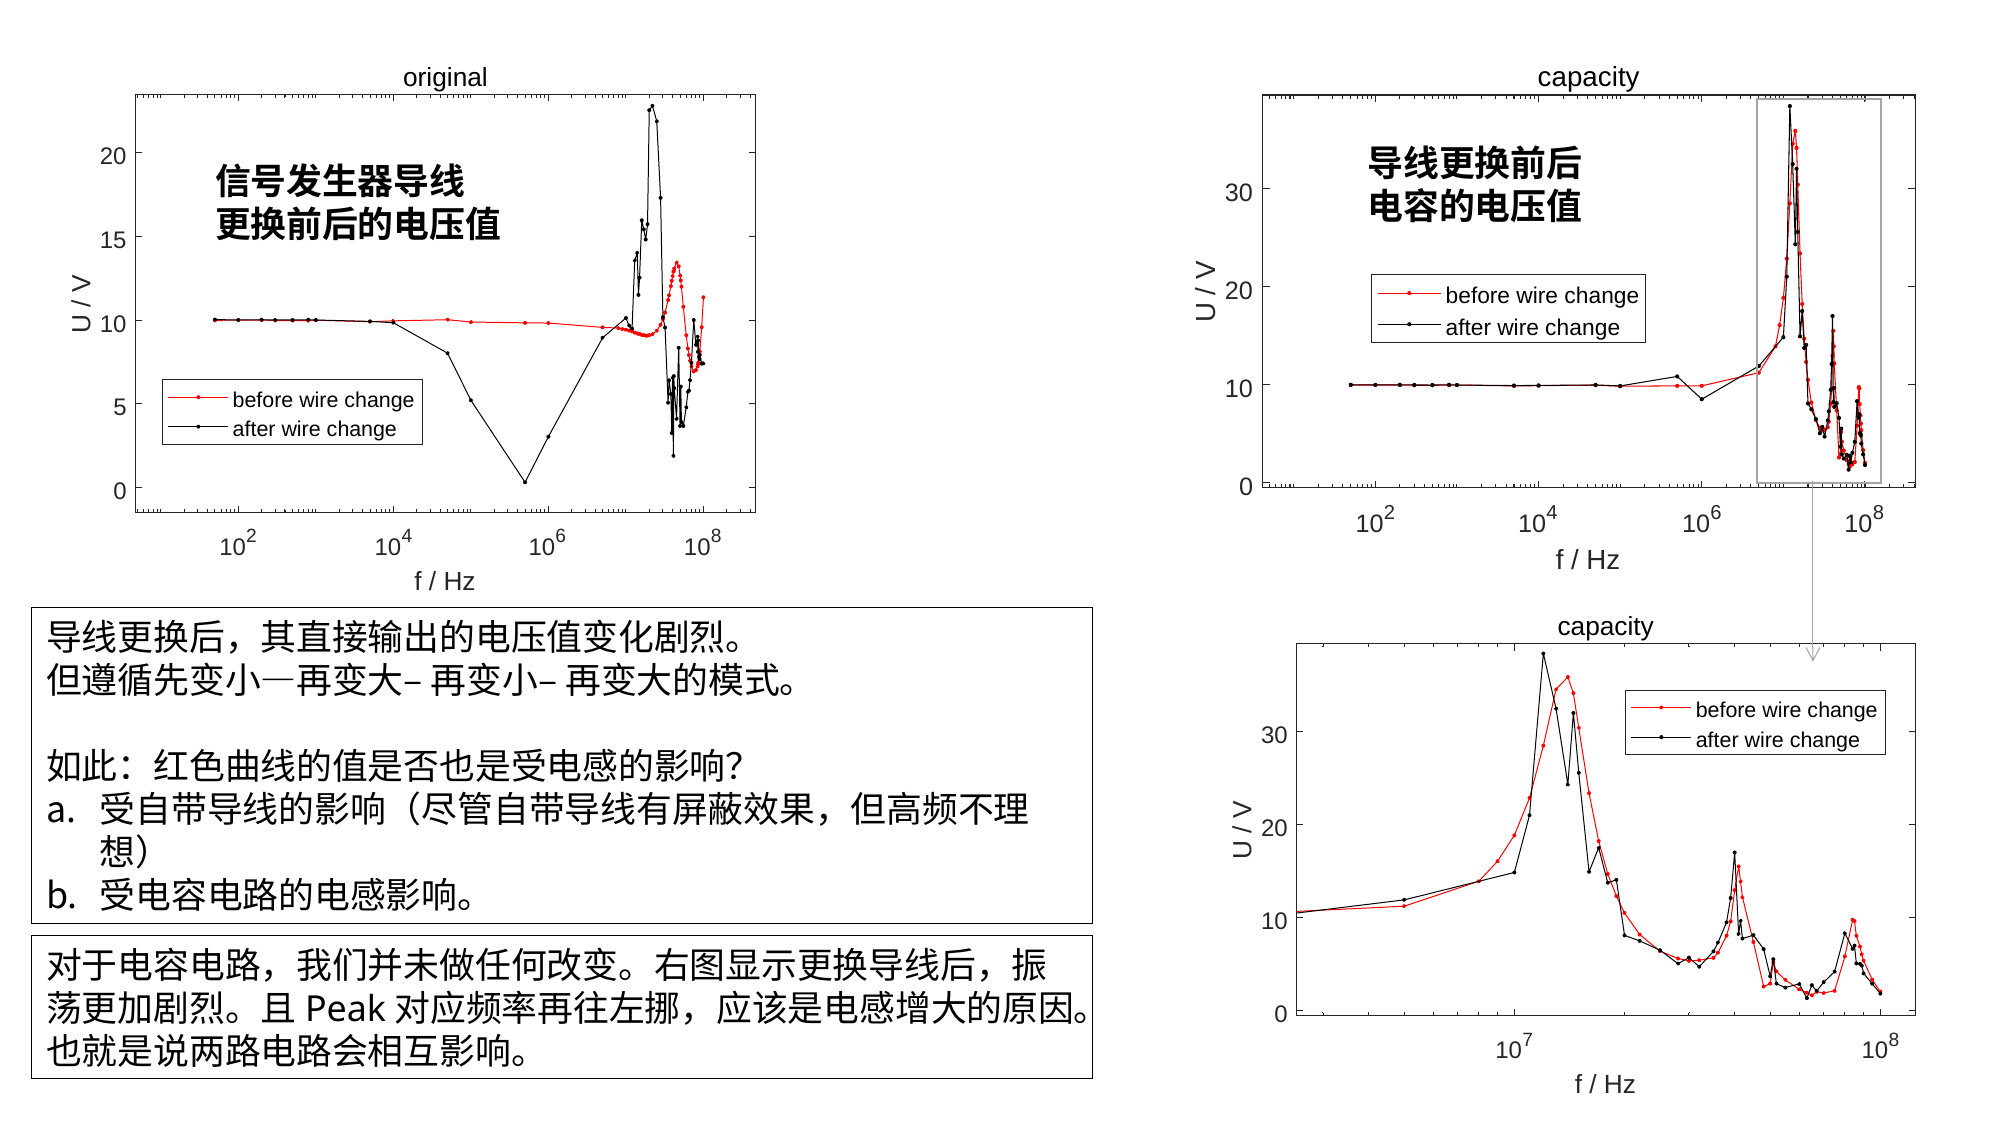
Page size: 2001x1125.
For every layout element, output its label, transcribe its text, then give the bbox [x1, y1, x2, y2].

text_box 对于电容电路，我们并未做任何改变。右图显示更换导线后，振荡更加剧烈。且Peak对应频率再往左挪，应该是电感增大的原因。也就是说两路电路会相互影响。 [31, 935, 1093, 1079]
picture [1192, 604, 1991, 1096]
picture [30, 54, 831, 593]
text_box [1152, 54, 1995, 572]
text_box 导线更换后，其直接输出的电压值变化剧烈。 但遵循先变小—再变大– 再变小– 再变大的模式。 如此：红色曲线的值是否也是受电感的影响？ 受自带导线的影响（尽管自带导线有屏蔽效果，但高频不理想） 受电容电路的电感影响。 [31, 607, 1093, 924]
